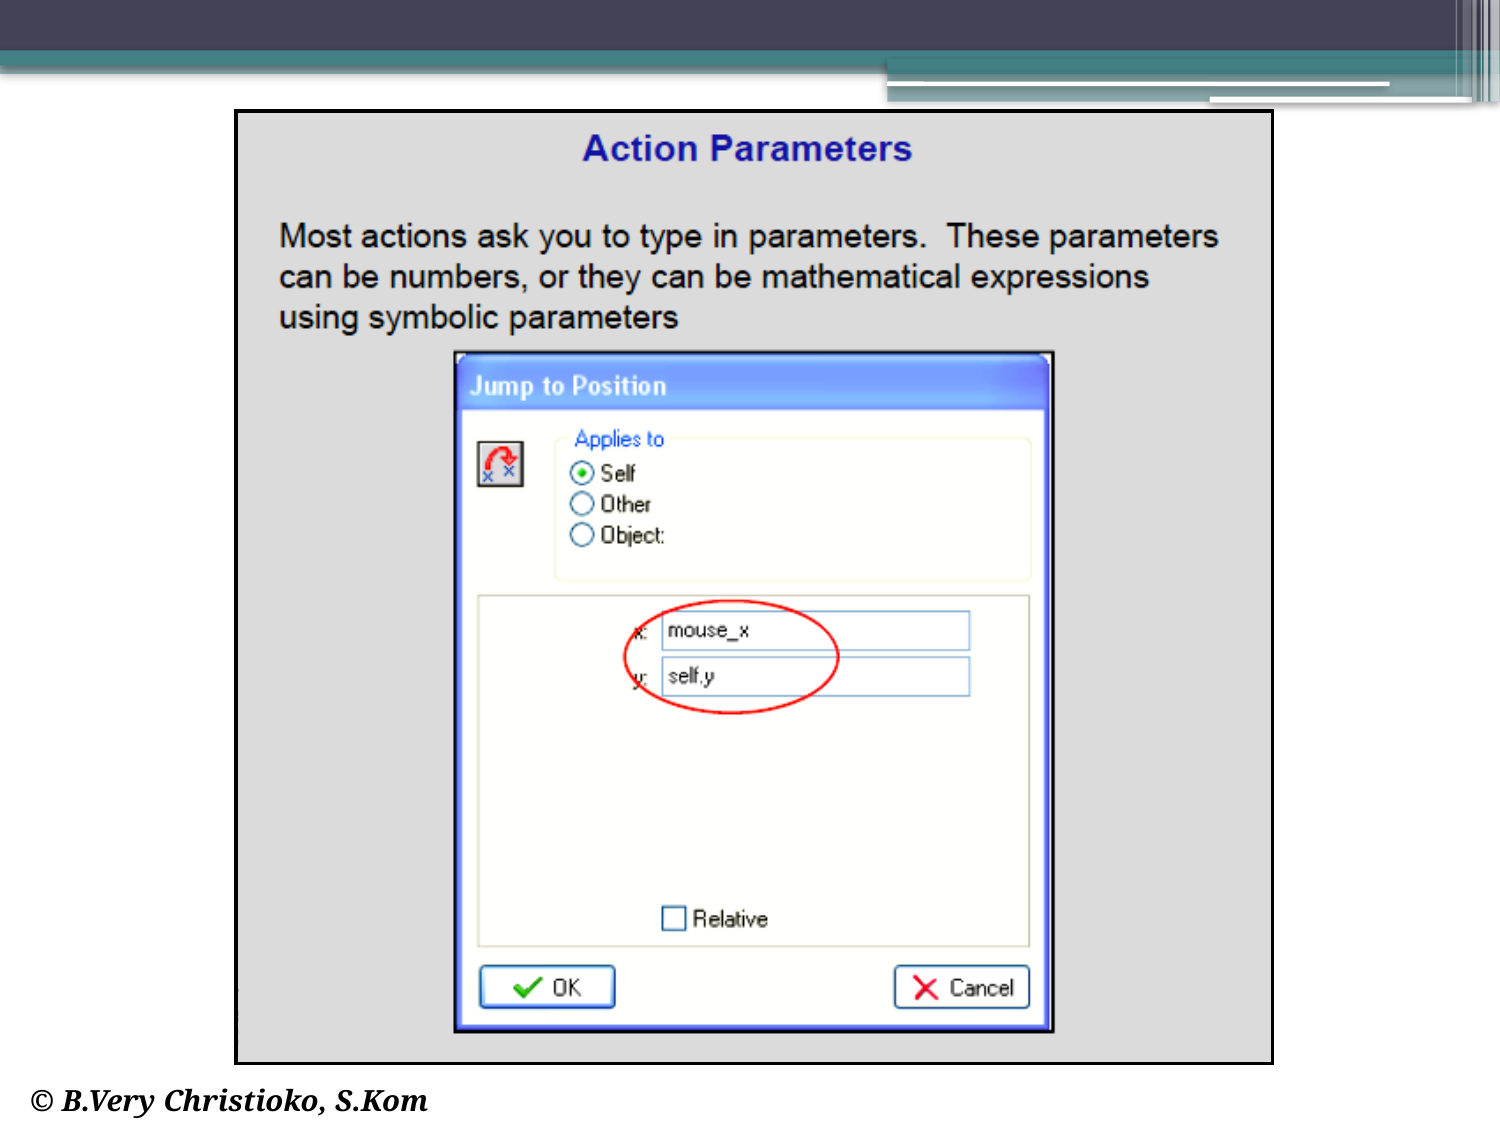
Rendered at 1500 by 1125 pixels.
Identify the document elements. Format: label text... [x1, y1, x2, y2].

text_box © B.Very Christioko, S.Kom [15, 1074, 444, 1125]
picture [237, 112, 1272, 1062]
